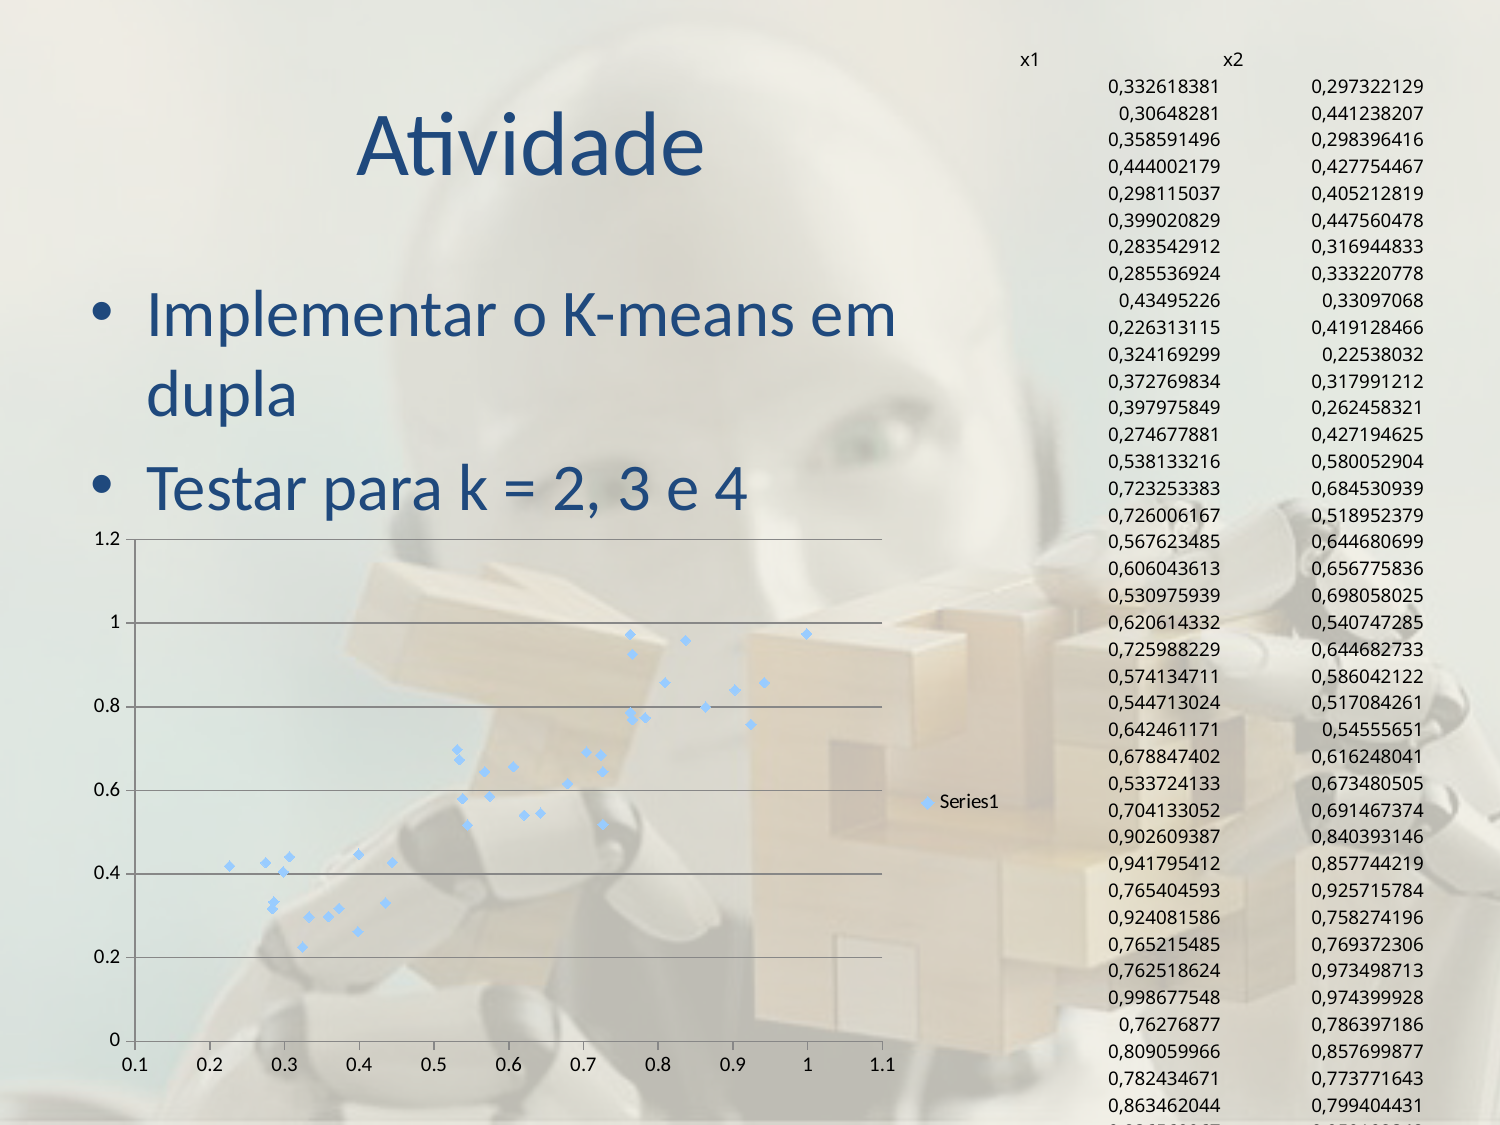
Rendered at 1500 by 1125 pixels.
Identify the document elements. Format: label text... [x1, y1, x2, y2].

table_cell 0,799404431 [1222, 1091, 1425, 1118]
table_cell 0,762518624 [1022, 957, 1222, 983]
table_cell 0,397975849 [1019, 394, 1222, 420]
table_cell 0,656775836 [1222, 554, 1425, 581]
table_header x2 [1222, 45, 1425, 72]
table_cell 0,333220778 [1222, 260, 1425, 286]
table_cell 0,959102342 [1222, 1118, 1425, 1125]
table_cell 0,530975939 [1022, 581, 1222, 608]
table_cell 0,441238207 [1222, 99, 1425, 125]
table_cell 0,567623485 [1022, 528, 1222, 554]
table_cell 0,620614332 [1022, 608, 1222, 635]
table_cell 0,580052904 [1222, 447, 1425, 474]
table_cell 0,33097068 [1222, 286, 1425, 313]
table_cell 0,324169299 [1019, 340, 1222, 367]
table_cell 0,226313115 [1019, 313, 1222, 340]
table_cell 0,902609387 [1022, 823, 1222, 849]
table_cell 0,644680699 [1222, 528, 1425, 554]
table_cell 0,518952379 [1222, 501, 1425, 528]
table_cell 0,22538032 [1222, 340, 1425, 367]
table_cell 0,358591496 [1019, 125, 1222, 152]
table_cell 0,538133216 [1019, 447, 1222, 474]
table_cell 0,427754467 [1222, 152, 1425, 179]
table_cell 0,616248041 [1222, 742, 1425, 769]
table_cell 0,447560478 [1222, 206, 1425, 233]
chart [74, 517, 1019, 1089]
table_cell 0,517084261 [1222, 689, 1425, 715]
table_cell 0,332618381 [1019, 72, 1222, 99]
table_cell 0,399020829 [1019, 206, 1222, 233]
table_cell 0,998677548 [1022, 983, 1222, 1010]
table_cell 0,419128466 [1222, 313, 1425, 340]
table_cell 0,765404593 [1022, 876, 1222, 903]
table_cell 0,673480505 [1222, 769, 1425, 796]
table_cell 0,857744219 [1222, 849, 1425, 876]
table_cell 0,298115037 [1019, 179, 1222, 206]
table_cell 0,285536924 [1019, 260, 1222, 286]
table_cell 0,704133052 [1022, 796, 1222, 823]
table_cell 0,30648281 [1019, 99, 1222, 125]
table_cell 0,298396416 [1222, 125, 1425, 152]
table_cell 0,769372306 [1222, 930, 1425, 957]
table_cell 0,297322129 [1222, 72, 1425, 99]
table_cell 0,427194625 [1222, 420, 1425, 447]
title Atividade [75, 45, 988, 233]
table_cell 0,786397186 [1222, 1010, 1425, 1037]
table_cell 0,941795412 [1022, 849, 1222, 876]
table_cell 0,758274196 [1222, 903, 1425, 930]
table_cell 0,317991212 [1222, 367, 1425, 394]
table_cell 0,540747285 [1222, 608, 1425, 635]
table_cell 0,974399928 [1222, 983, 1425, 1010]
table_cell 0,678847402 [1022, 742, 1222, 769]
table_cell 0,533724133 [1022, 769, 1222, 796]
table_cell 0,840393146 [1222, 823, 1425, 849]
table_cell 0,316944833 [1222, 233, 1425, 260]
table_cell 0,642461171 [1022, 715, 1222, 742]
table_cell 0,782434671 [1021, 1064, 1222, 1091]
table_cell 0,925715784 [1222, 876, 1425, 903]
table_cell 0,725988229 [1022, 635, 1222, 662]
table_cell 0,691467374 [1222, 796, 1425, 823]
table_cell 0,773771643 [1222, 1064, 1425, 1091]
table_cell 0,405212819 [1222, 179, 1425, 206]
table_cell 0,863462044 [1019, 1091, 1222, 1118]
table_cell 0,644682733 [1222, 635, 1425, 662]
table_cell 0,973498713 [1222, 957, 1425, 983]
table_cell 0,684530939 [1222, 474, 1425, 501]
table_cell 0,723253383 [1019, 474, 1222, 501]
table_cell 0,574134711 [1022, 662, 1222, 689]
table_cell 0,836569967 [1019, 1118, 1222, 1125]
table_cell 0,43495226 [1019, 286, 1222, 313]
table_cell 0,586042122 [1222, 662, 1425, 689]
table_cell 0,698058025 [1222, 581, 1425, 608]
table_cell 0,544713024 [1022, 689, 1222, 715]
table_cell 0,606043613 [1022, 554, 1222, 581]
table_cell 0,54555651 [1222, 715, 1425, 742]
table_cell 0,726006167 [1019, 501, 1222, 528]
table_cell 0,809059966 [1022, 1037, 1222, 1064]
table_cell 0,283542912 [1019, 233, 1222, 260]
table_cell 0,924081586 [1022, 903, 1222, 930]
table_cell 0,76276877 [1022, 1010, 1222, 1037]
table_cell 0,262458321 [1222, 394, 1425, 420]
table_cell 0,372769834 [1019, 367, 1222, 394]
table_cell 0,857699877 [1222, 1037, 1425, 1064]
table_cell 0,274677881 [1019, 420, 1222, 447]
table_cell 0,765215485 [1022, 930, 1222, 957]
list Implementar o K-means em dupla Testar para k = 2, 3 e 4 [75, 262, 936, 516]
table_cell 0,444002179 [1019, 152, 1222, 179]
table_header x1 [1019, 45, 1222, 72]
